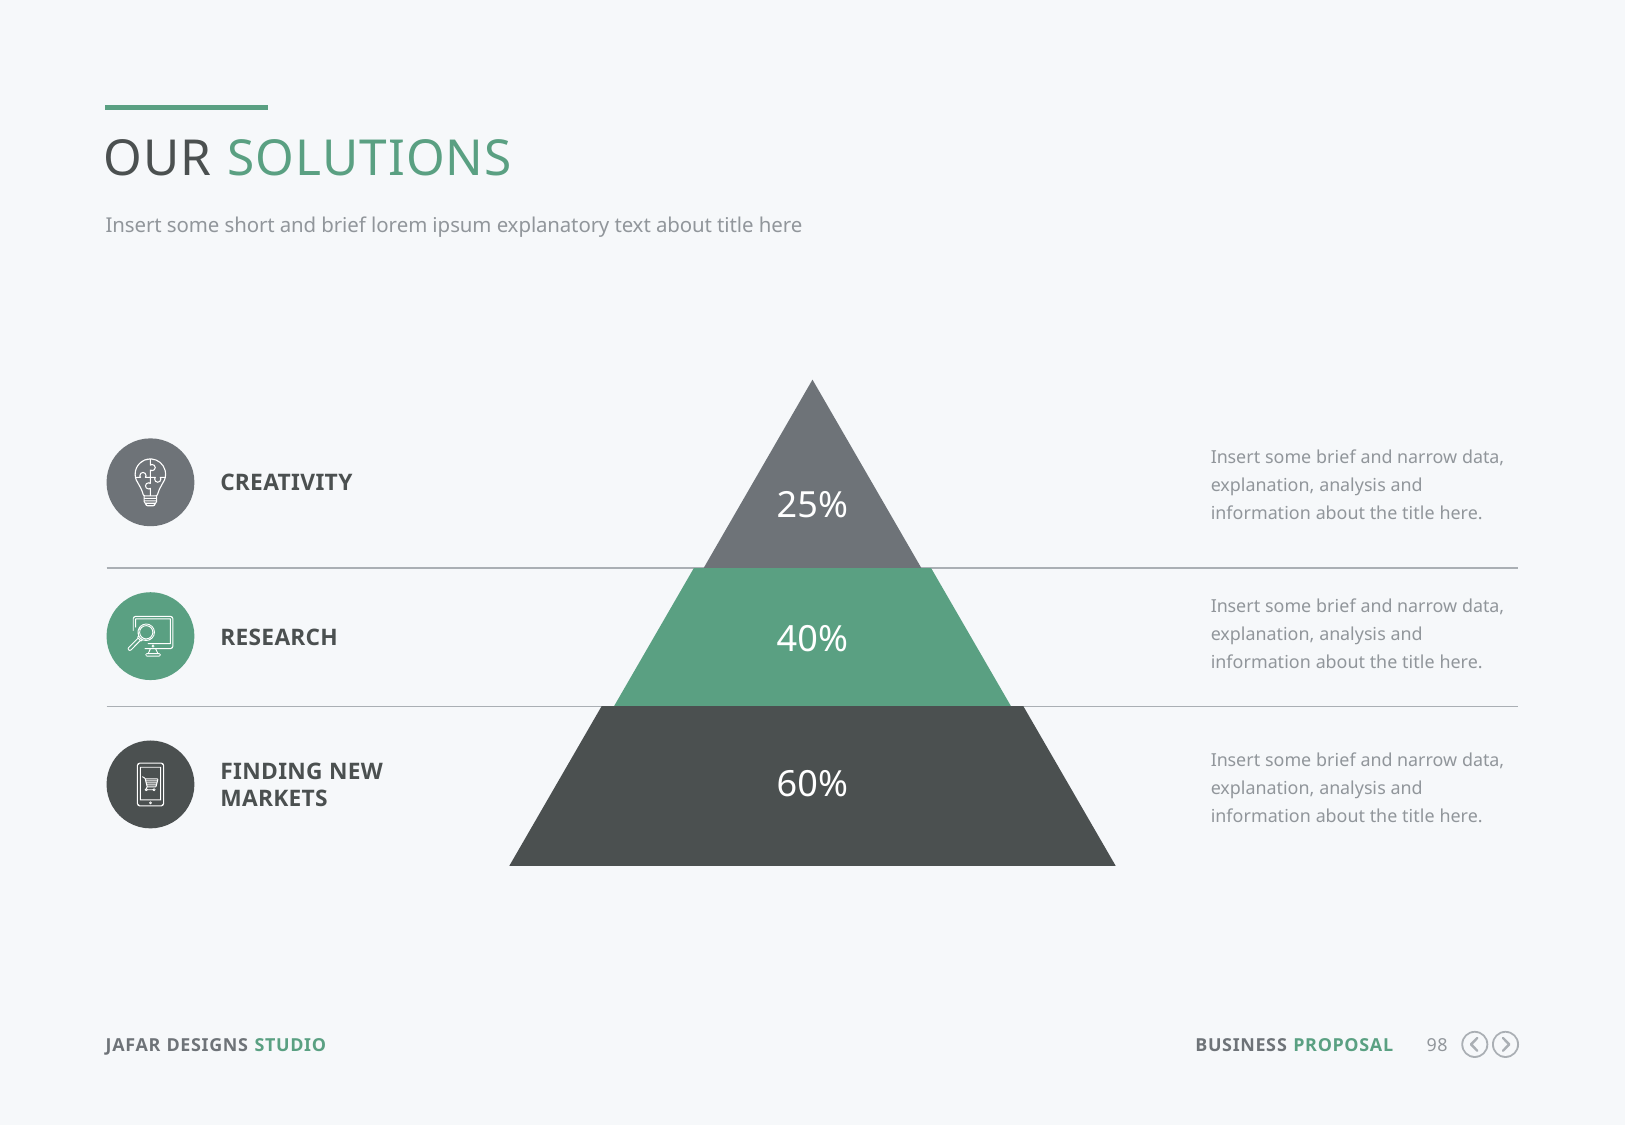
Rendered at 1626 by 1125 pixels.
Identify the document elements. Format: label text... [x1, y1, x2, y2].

text_box 25% [747, 481, 878, 526]
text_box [106, 592, 195, 681]
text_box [106, 438, 195, 527]
text_box Insert some brief and narrow data, explanation, analysis and information about the title here. [1210, 741, 1518, 827]
list Insert some short and brief lorem ipsum explanatory text about title here [105, 209, 1519, 241]
text_box [509, 707, 1116, 866]
list Our solutions [103, 125, 1518, 188]
text_box Finding New Markets [220, 757, 427, 812]
text_box Insert some brief and narrow data, explanation, analysis and information about the title here. [1210, 588, 1518, 673]
text_box [703, 492, 922, 568]
text_box 40% [747, 615, 878, 659]
text_box Insert some brief and narrow data, explanation, analysis and information about the title here. [1210, 439, 1518, 524]
text_box [753, 379, 872, 481]
text_box Research [220, 622, 427, 650]
text_box 60% [747, 760, 878, 804]
text_box [614, 569, 1011, 706]
text_box Creativity [220, 468, 427, 496]
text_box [106, 740, 195, 829]
